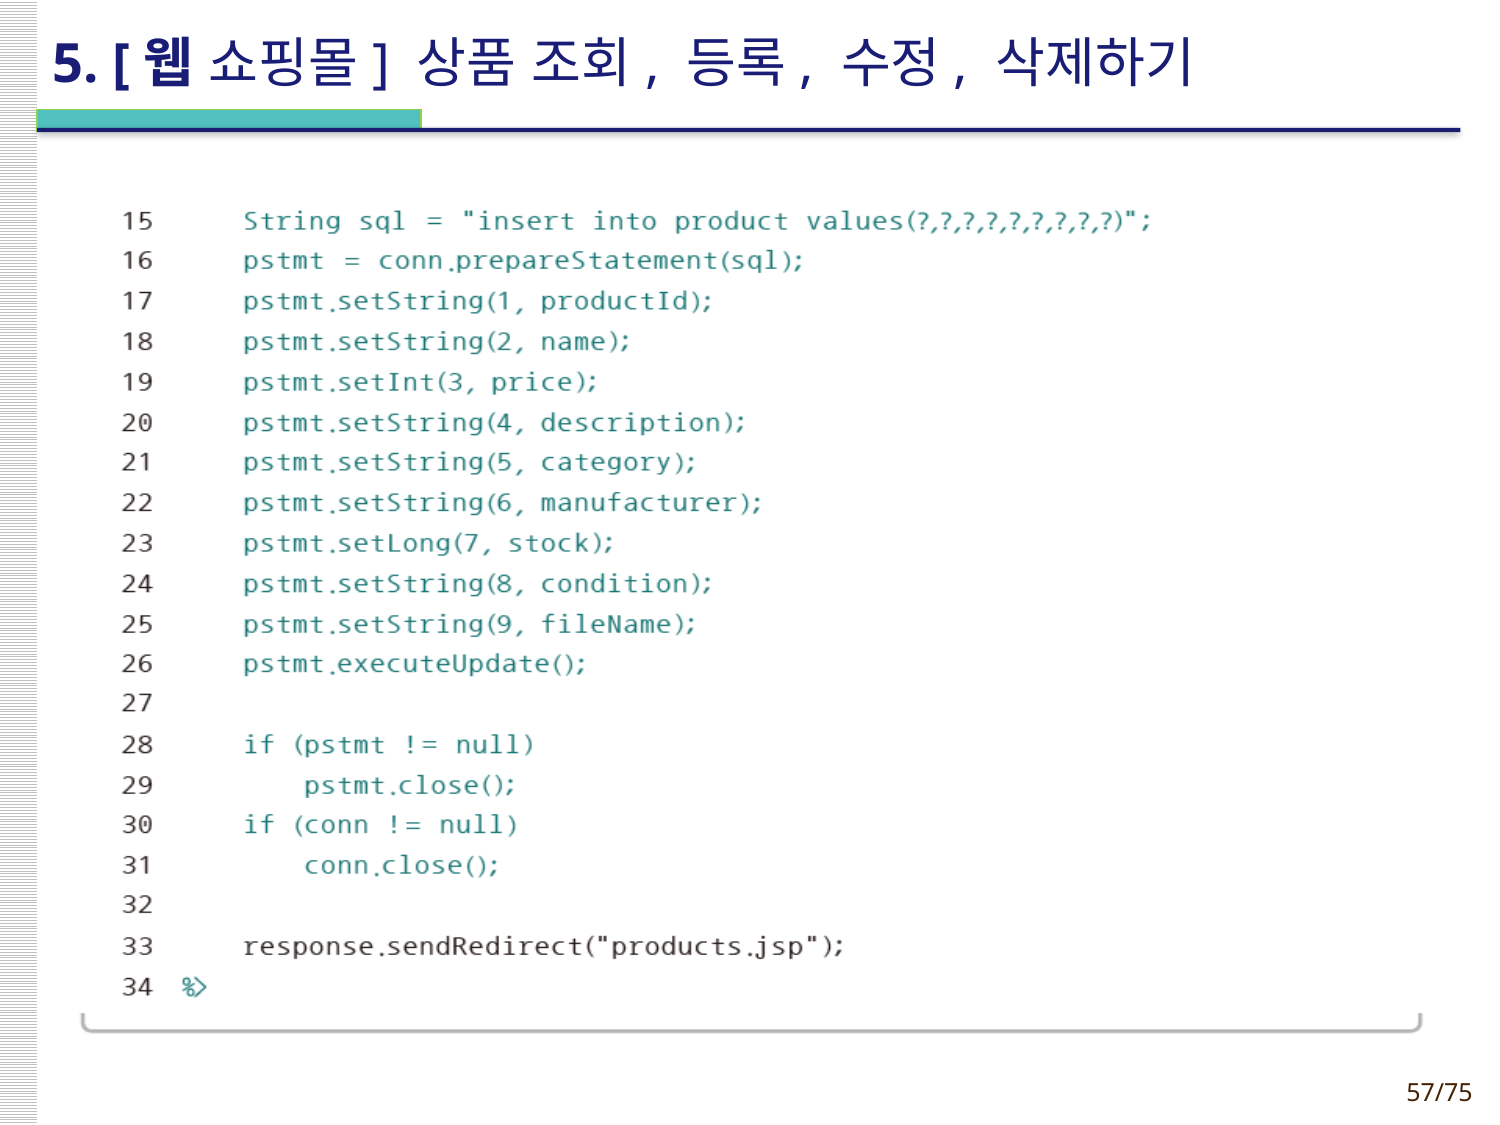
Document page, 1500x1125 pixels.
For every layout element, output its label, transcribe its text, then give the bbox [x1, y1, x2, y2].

picture [69, 200, 1431, 1043]
title 5. [웹 쇼핑몰] 상품 조회, 등록, 수정, 삭제하기 [37, 13, 1278, 109]
